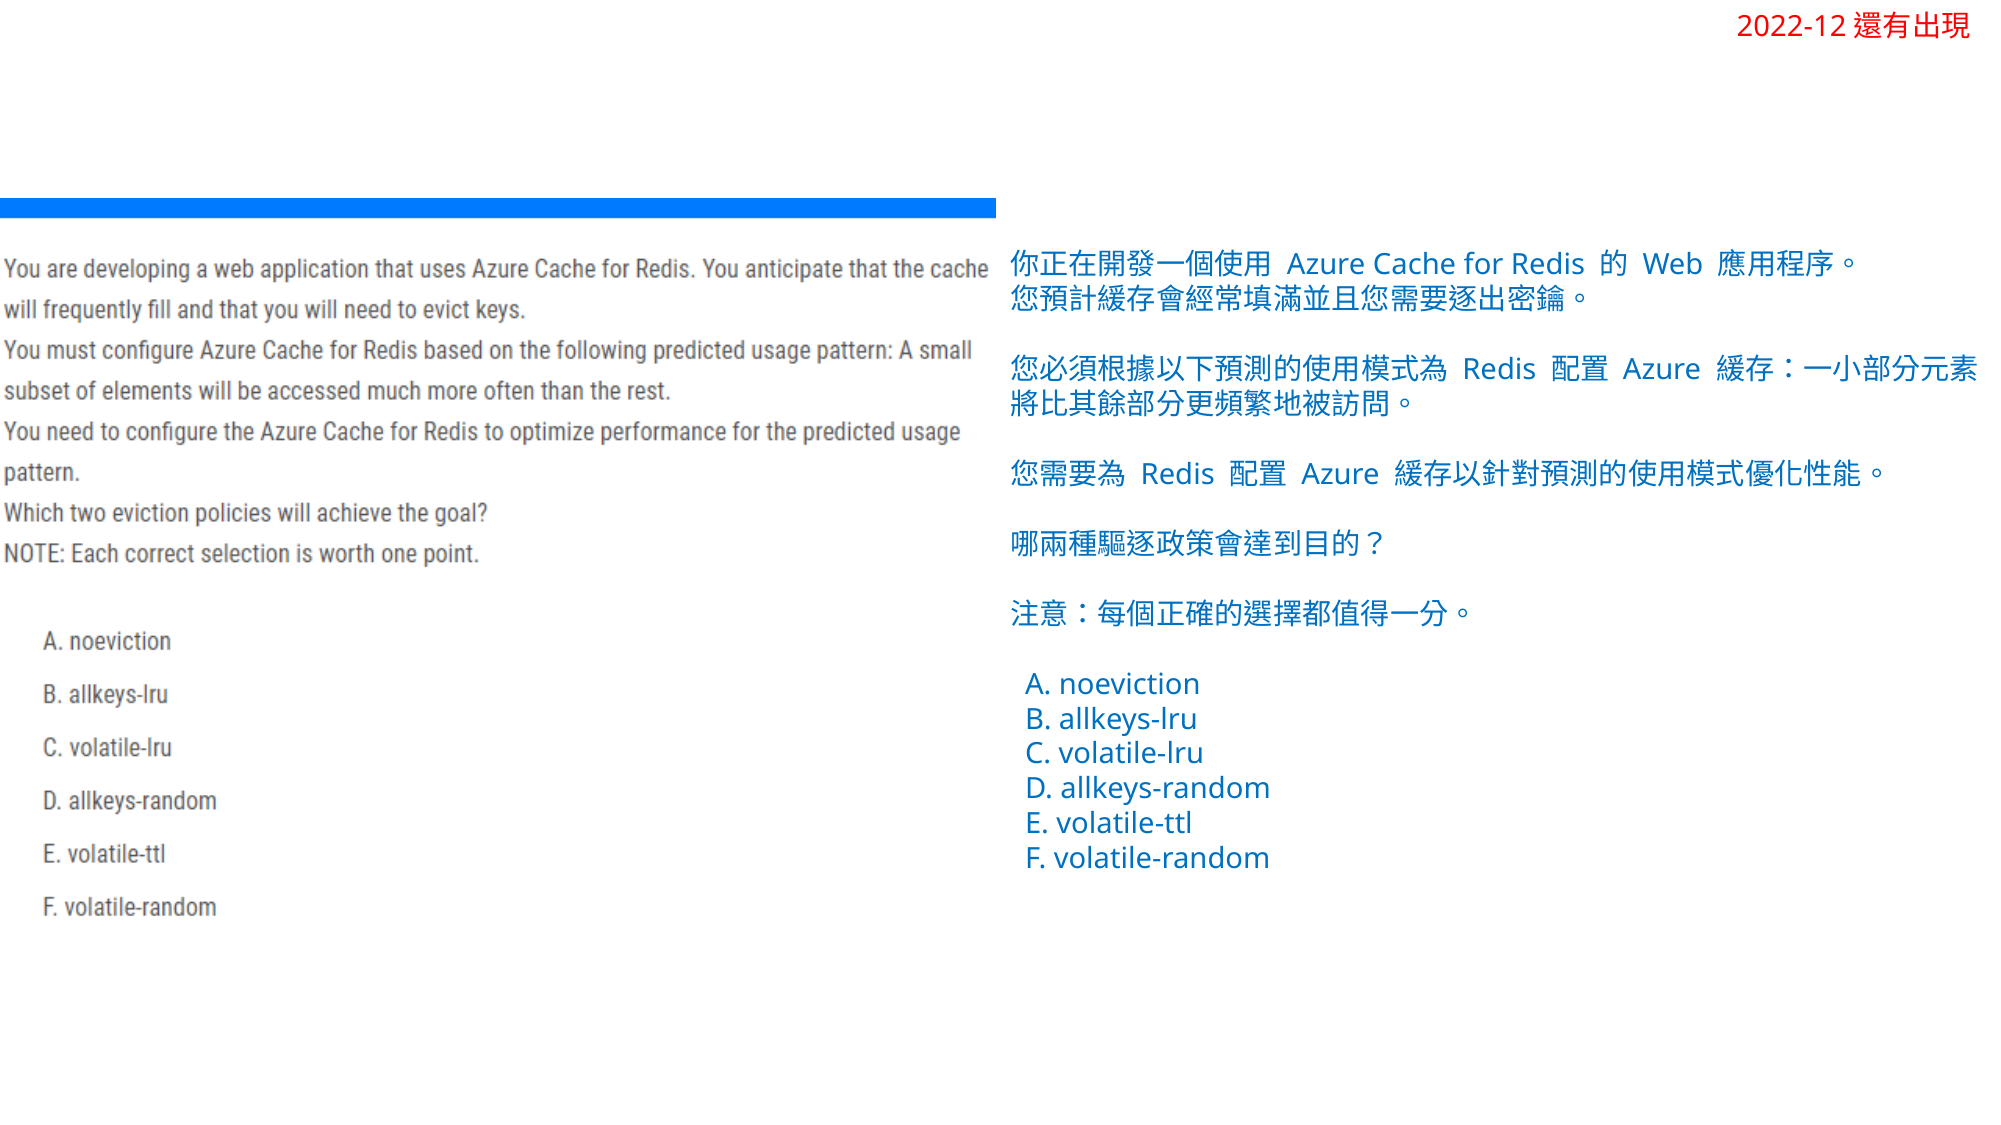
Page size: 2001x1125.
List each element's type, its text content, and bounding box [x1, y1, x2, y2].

text_box 2022-12還有出現 [1721, 0, 1999, 50]
text_box 你正在開發一個使用 Azure Cache for Redis 的 Web 應用程序。 您預計緩存會經常填滿並且您需要逐出密鑰。 您必須根據以下預測的使用模式為 Redis 配置 Azure 緩存：一小部分元素將比其餘部分更頻繁地被訪問。 您需要為 Redis 配置 Azure 緩存以針對預測的使用模式優化性能。 哪兩種驅逐政策會達到目的？ 注意：每個正確的選擇都值得一分。 A. noeviction B. allkeys-lru C. volatile-lru D. allkeys-random E. volatile-ttl F. volatile-random [996, 238, 2000, 883]
picture [0, 198, 996, 927]
